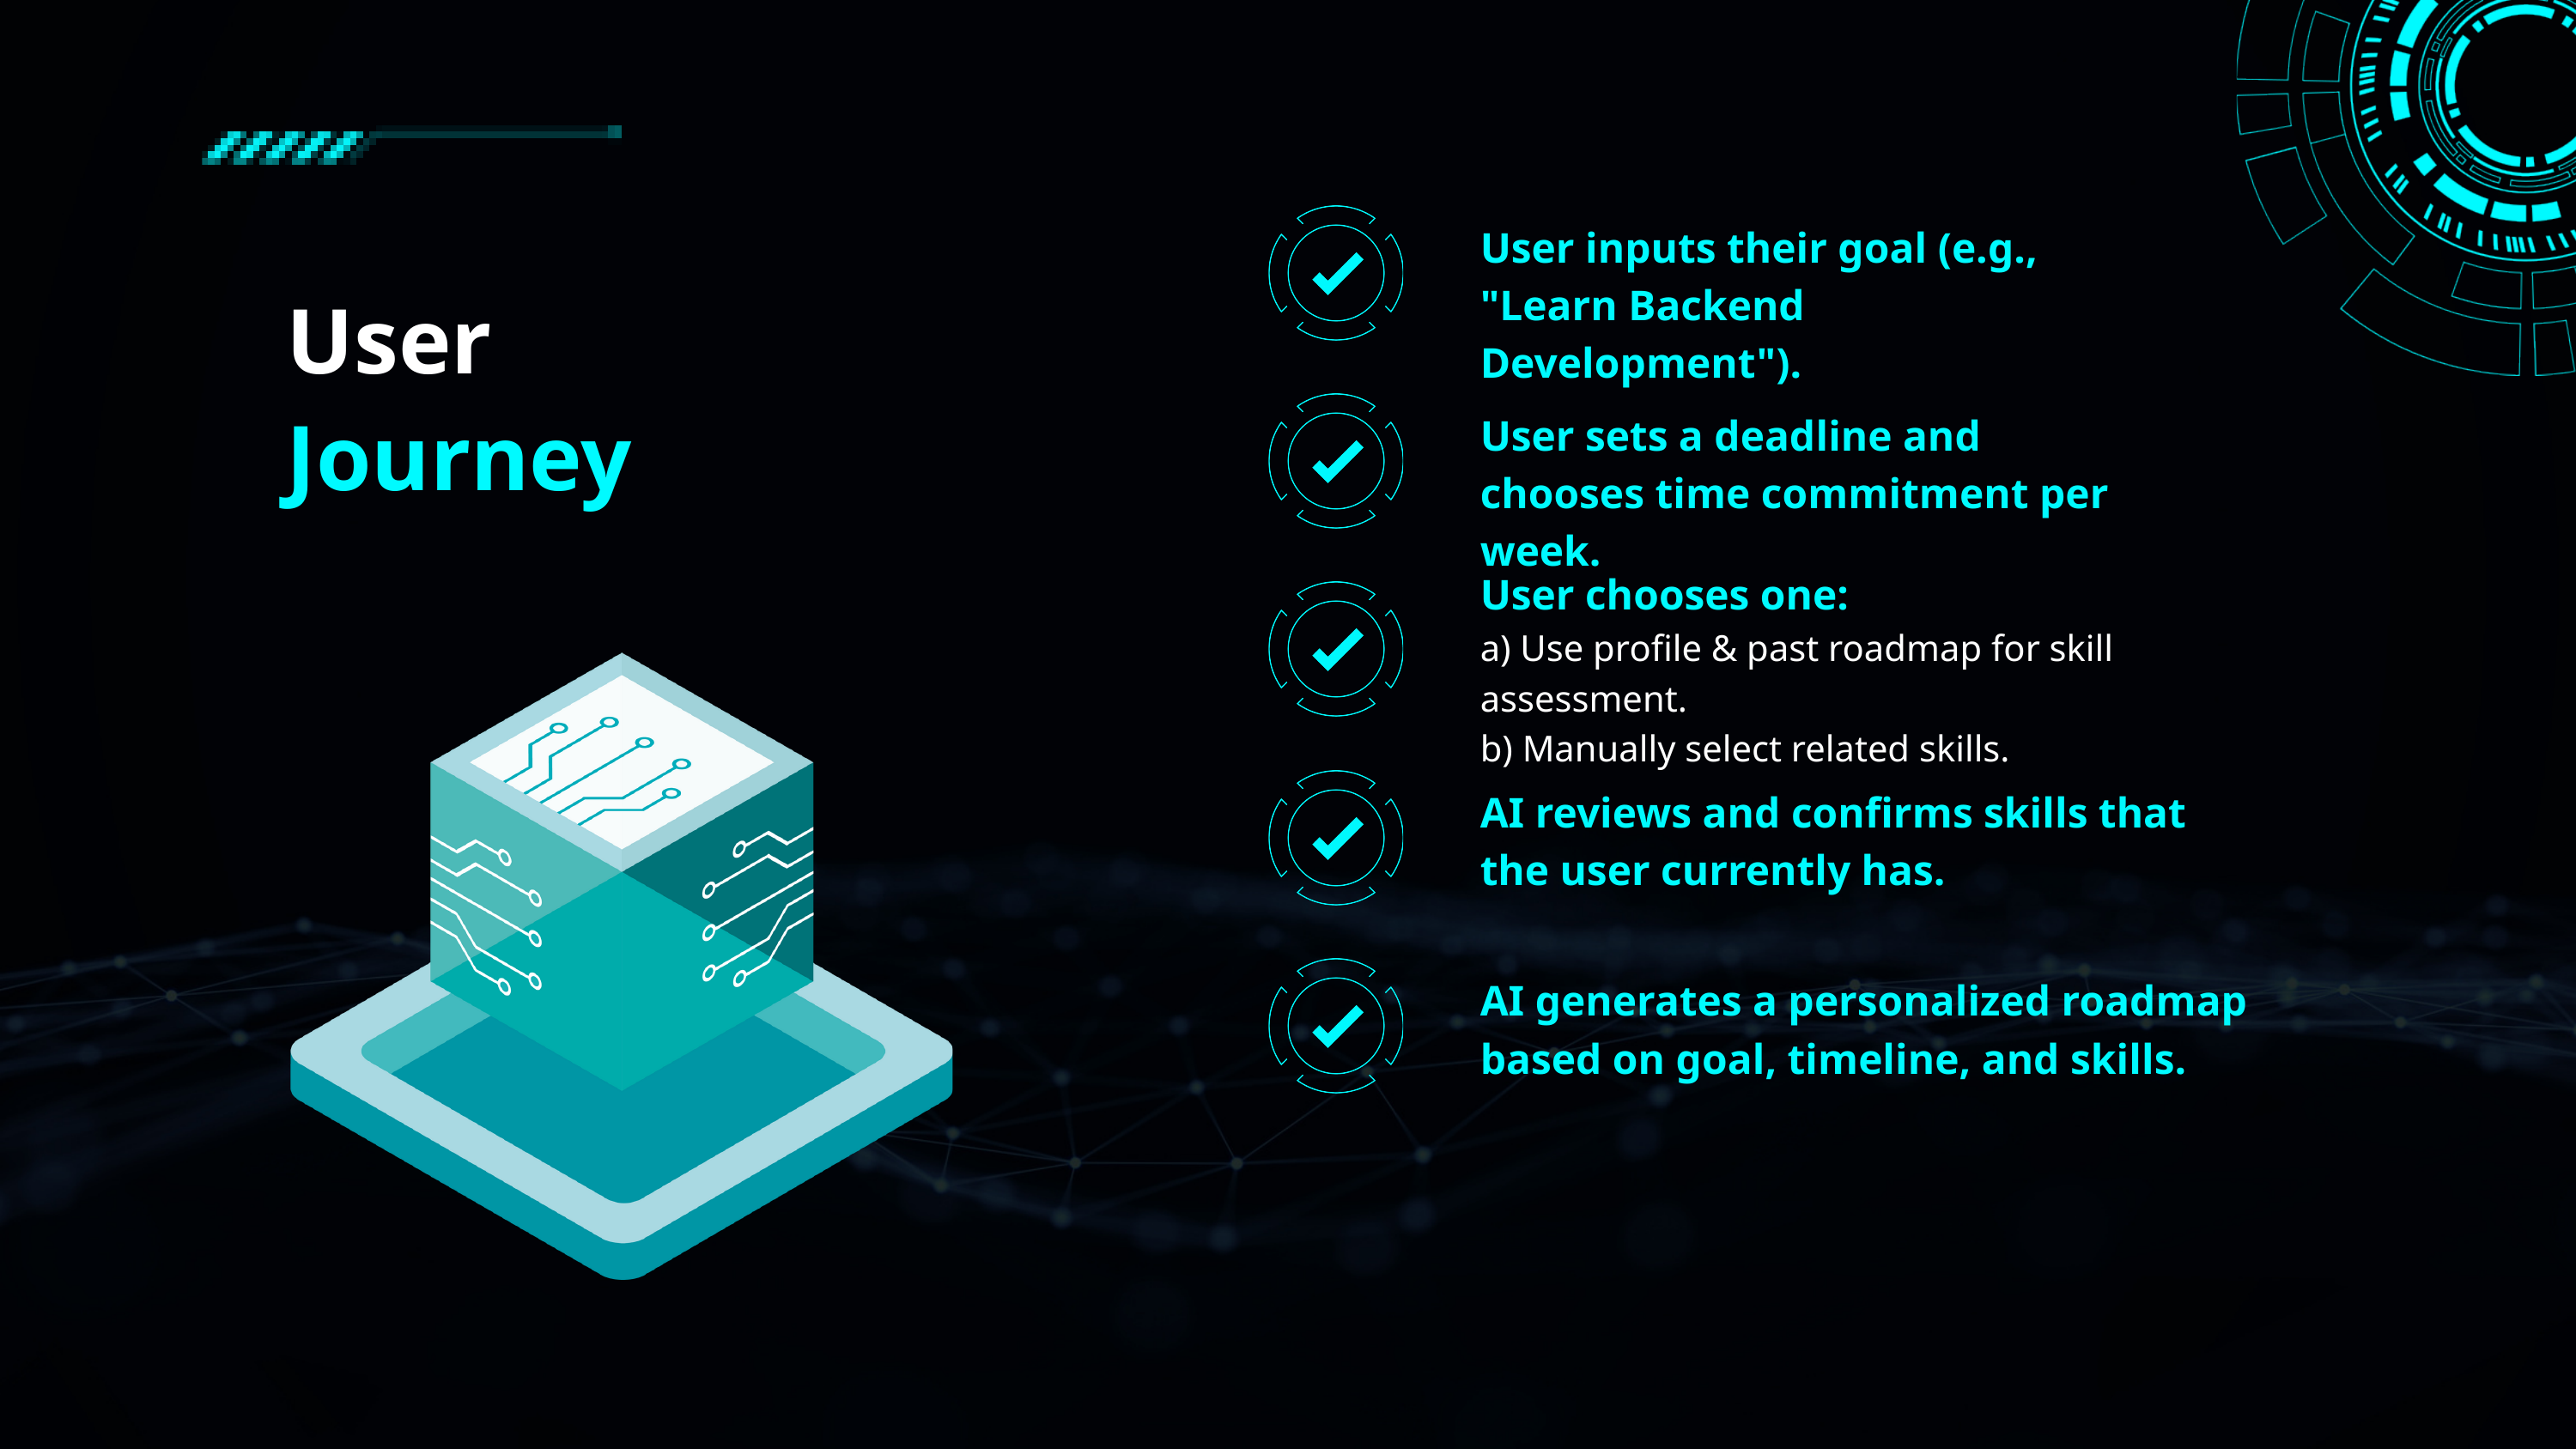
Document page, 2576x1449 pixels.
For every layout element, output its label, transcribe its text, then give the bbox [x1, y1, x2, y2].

text_box AI generates a personalized roadmap based on goal, timeline, and skills. [1479, 967, 2251, 1082]
text_box [202, 125, 622, 165]
text_box [1268, 958, 1404, 1094]
text_box a) Use profile & past roadmap for skill assessment. b) Manually select related skills. [1479, 618, 2323, 769]
text_box [2236, 0, 2576, 376]
text_box AI reviews and confirms skills that the user currently has. [1479, 779, 2251, 894]
text_box [1268, 581, 1404, 717]
text_box User chooses one: [1479, 560, 2126, 618]
text_box [1268, 205, 1404, 341]
text_box [1268, 770, 1404, 906]
text_box User [286, 288, 1198, 392]
text_box [290, 652, 953, 1280]
text_box User sets a deadline and chooses time commitment per week. [1479, 402, 2126, 560]
text_box [0, 0, 2576, 1449]
text_box User inputs their goal (e.g., "Learn Backend Development"). [1479, 213, 2106, 387]
text_box Journey [286, 404, 1198, 509]
text_box [1268, 393, 1404, 529]
